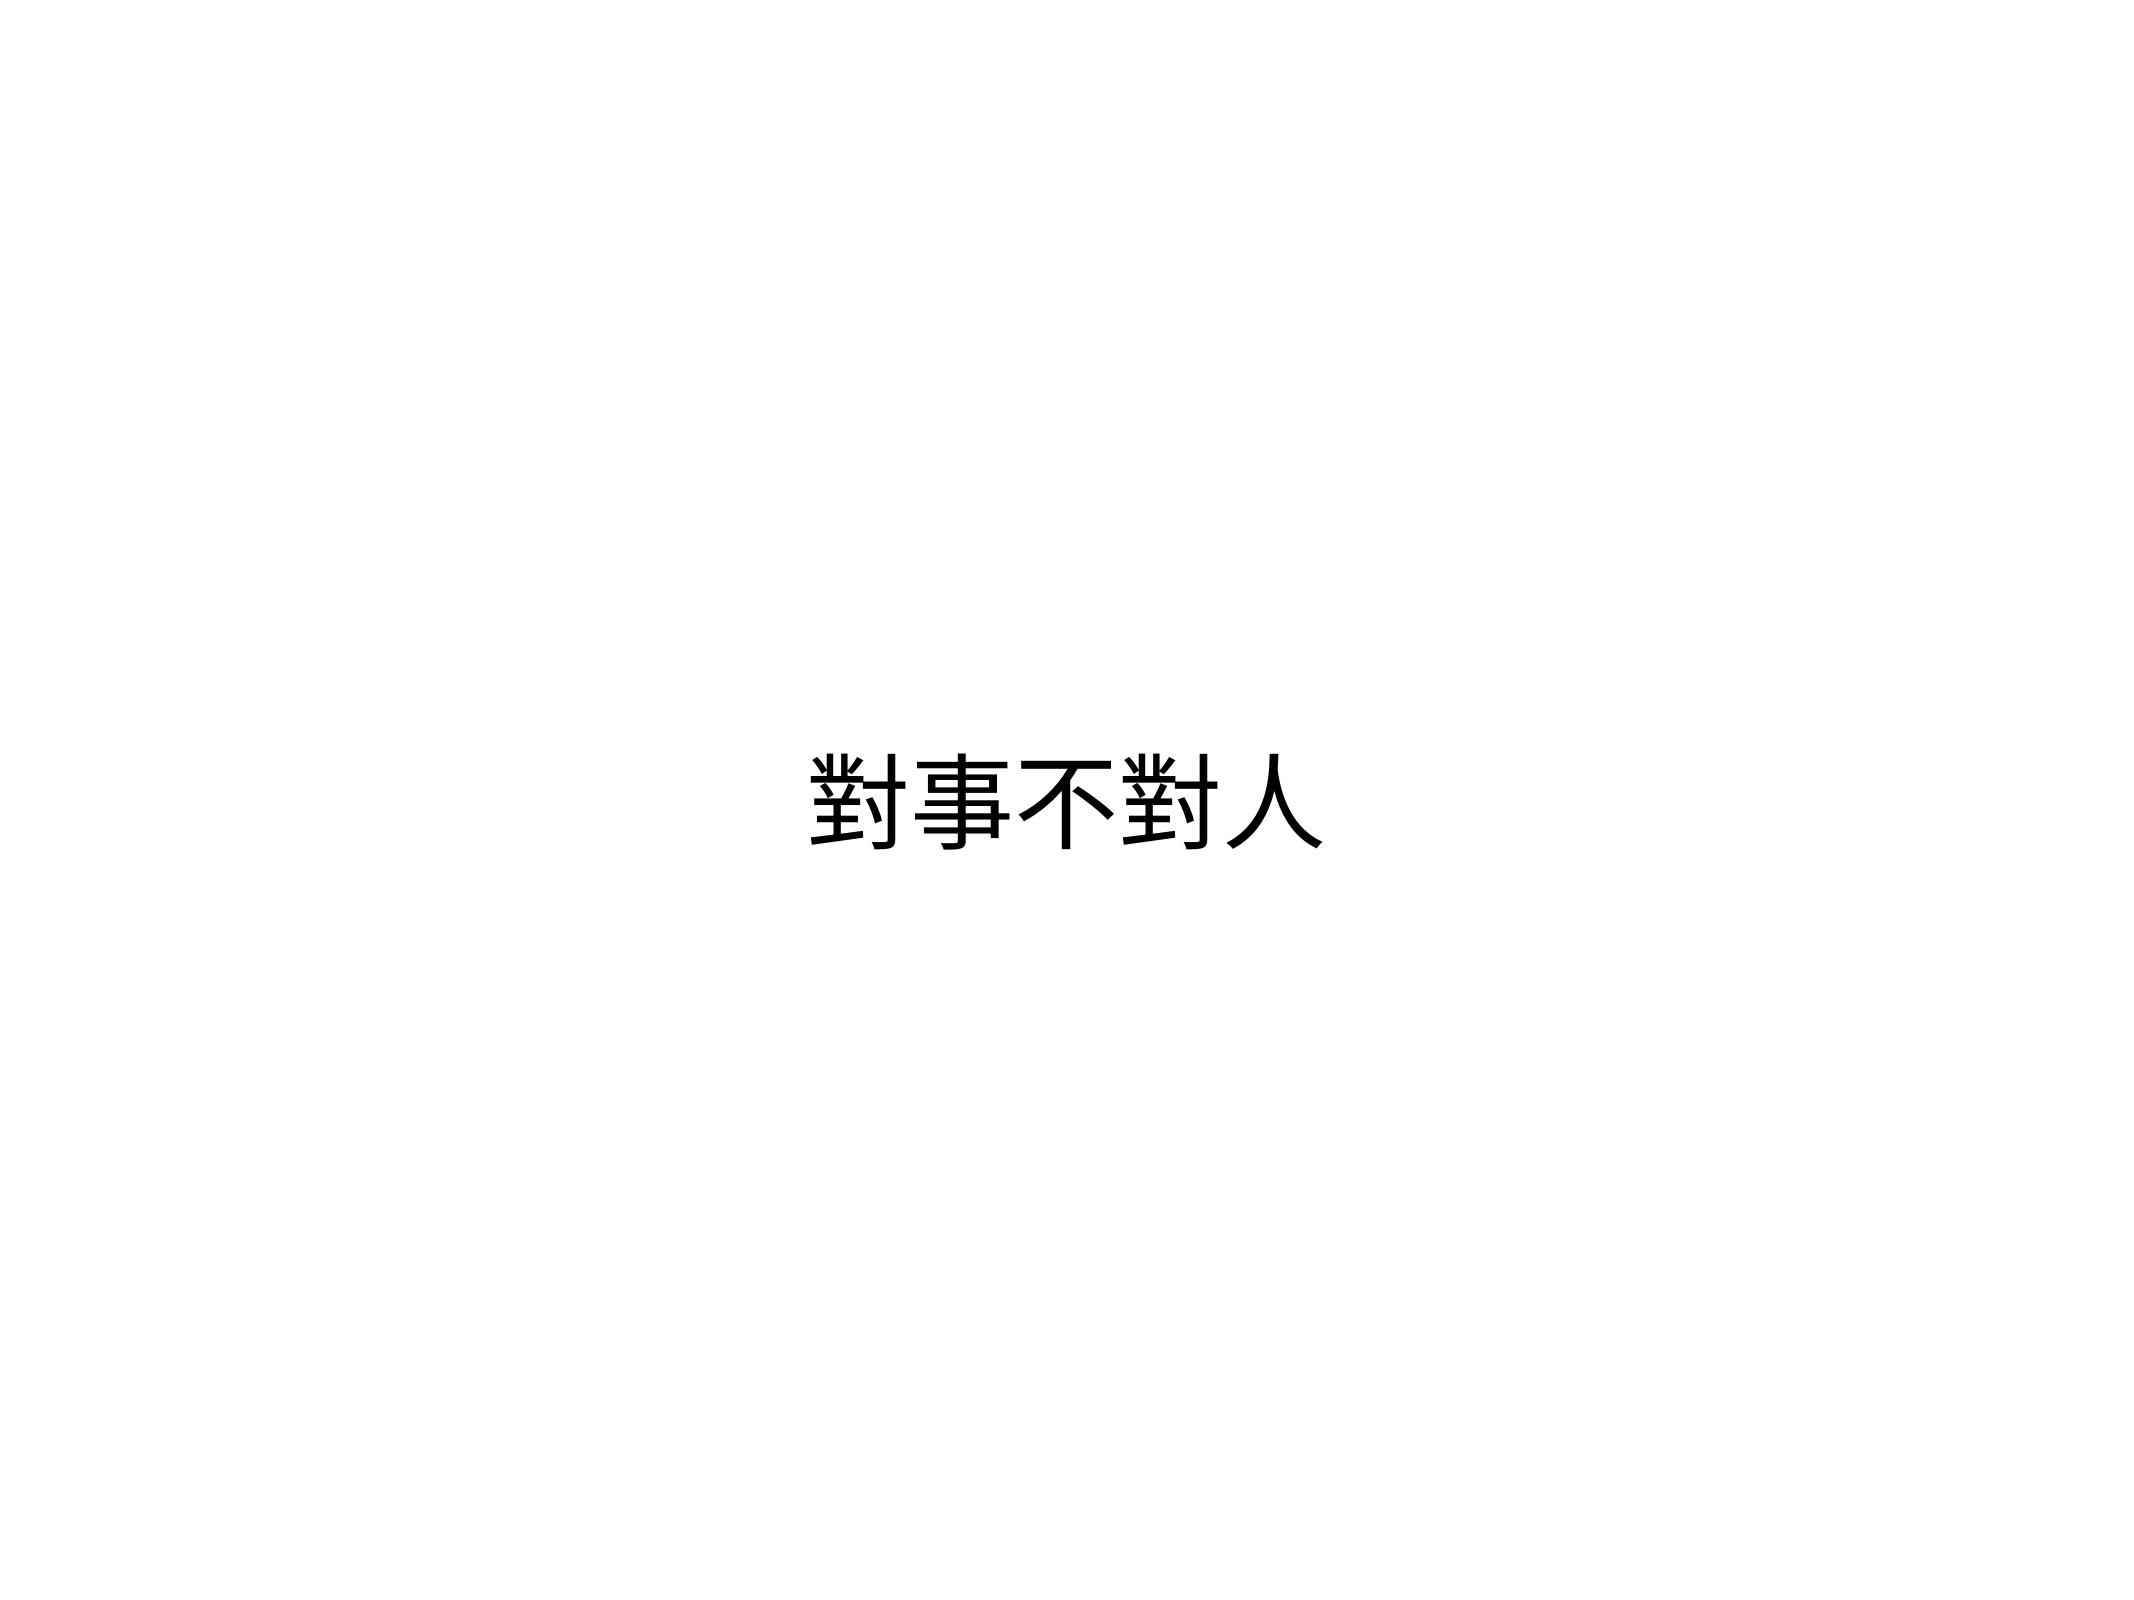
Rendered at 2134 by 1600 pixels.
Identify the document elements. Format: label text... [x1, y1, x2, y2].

title 對事不對人 [207, 528, 1926, 1072]
